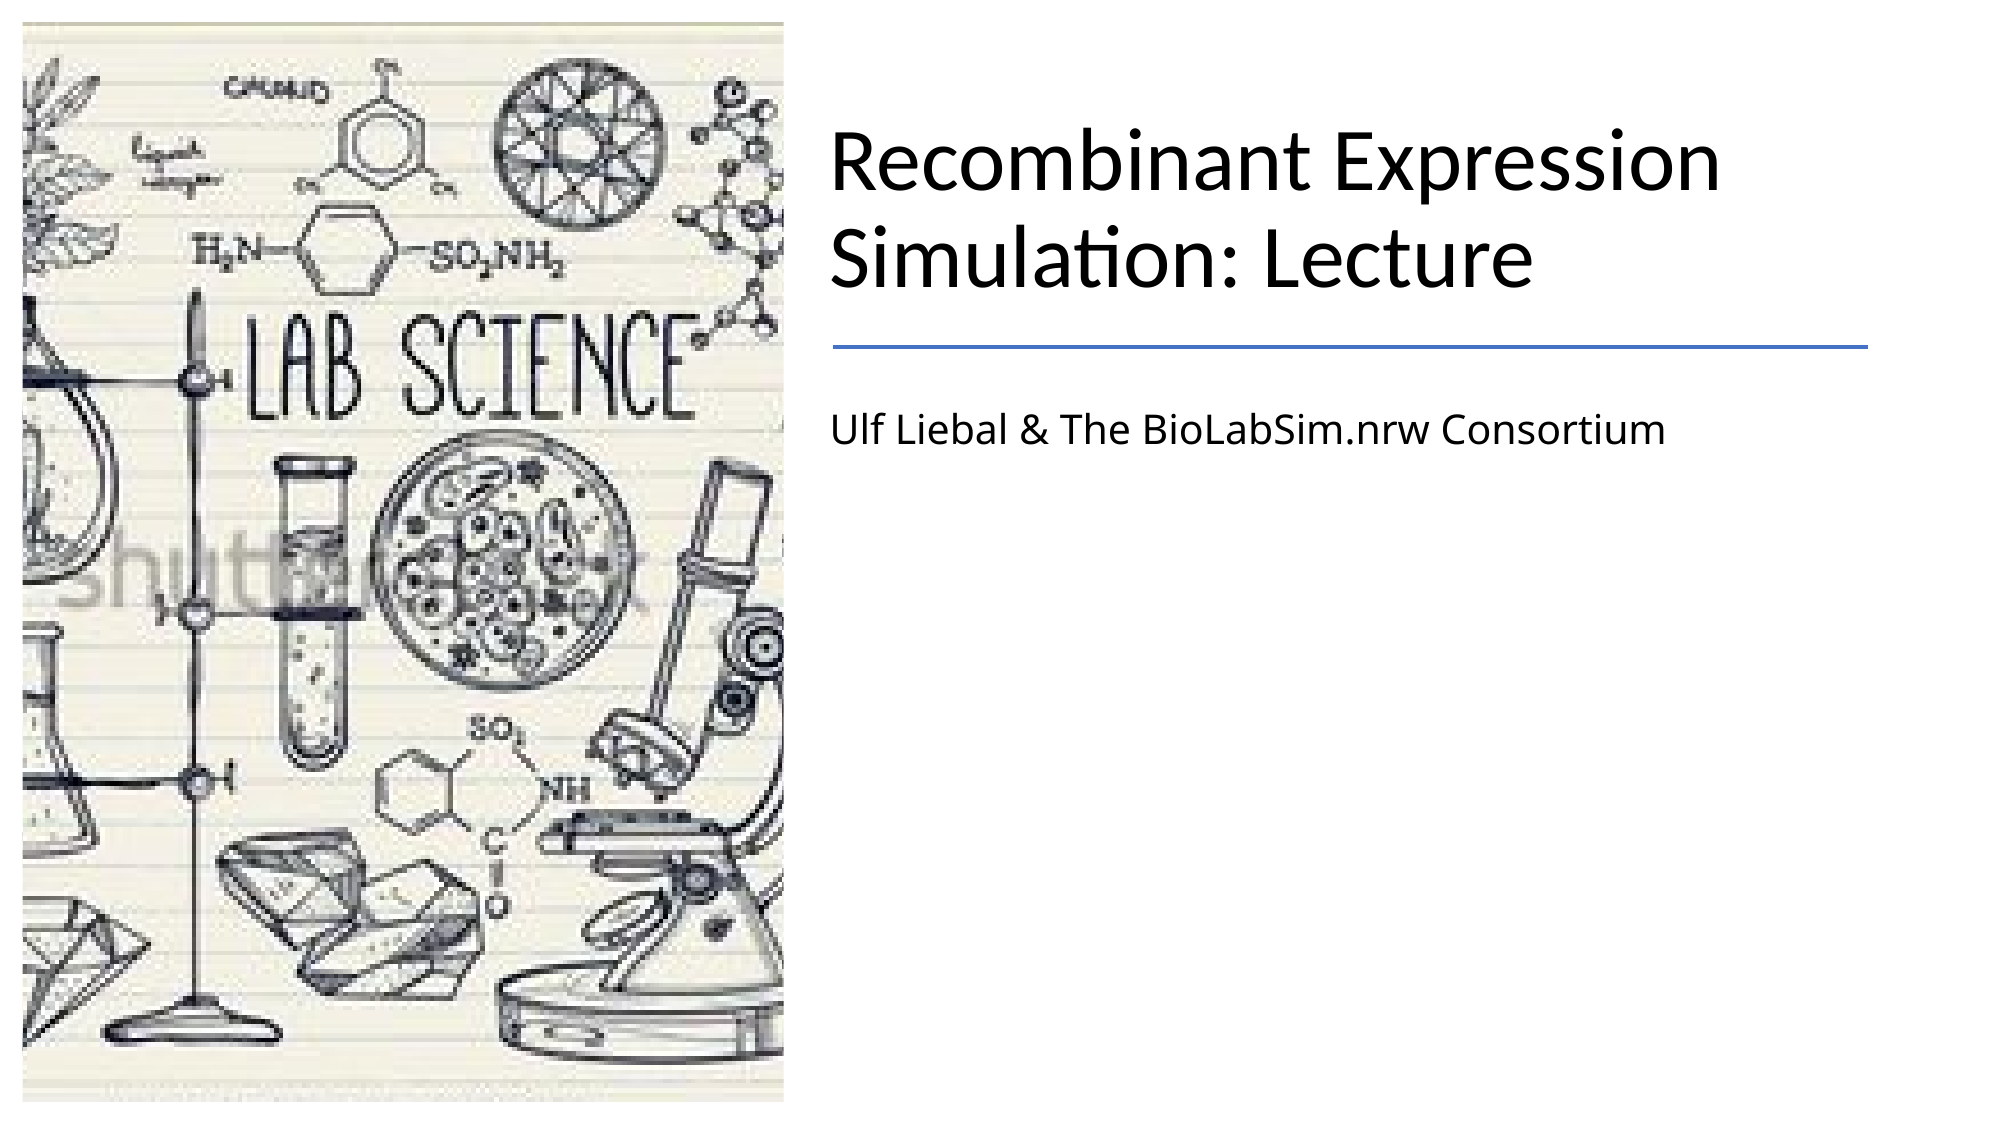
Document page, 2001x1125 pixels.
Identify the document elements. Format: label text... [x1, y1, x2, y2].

title Recombinant Expression Simulation: Lecture [814, 103, 1895, 315]
list Ulf Liebal & The BioLabSim.nrw Consortium [814, 401, 1841, 491]
picture [22, 22, 784, 1102]
